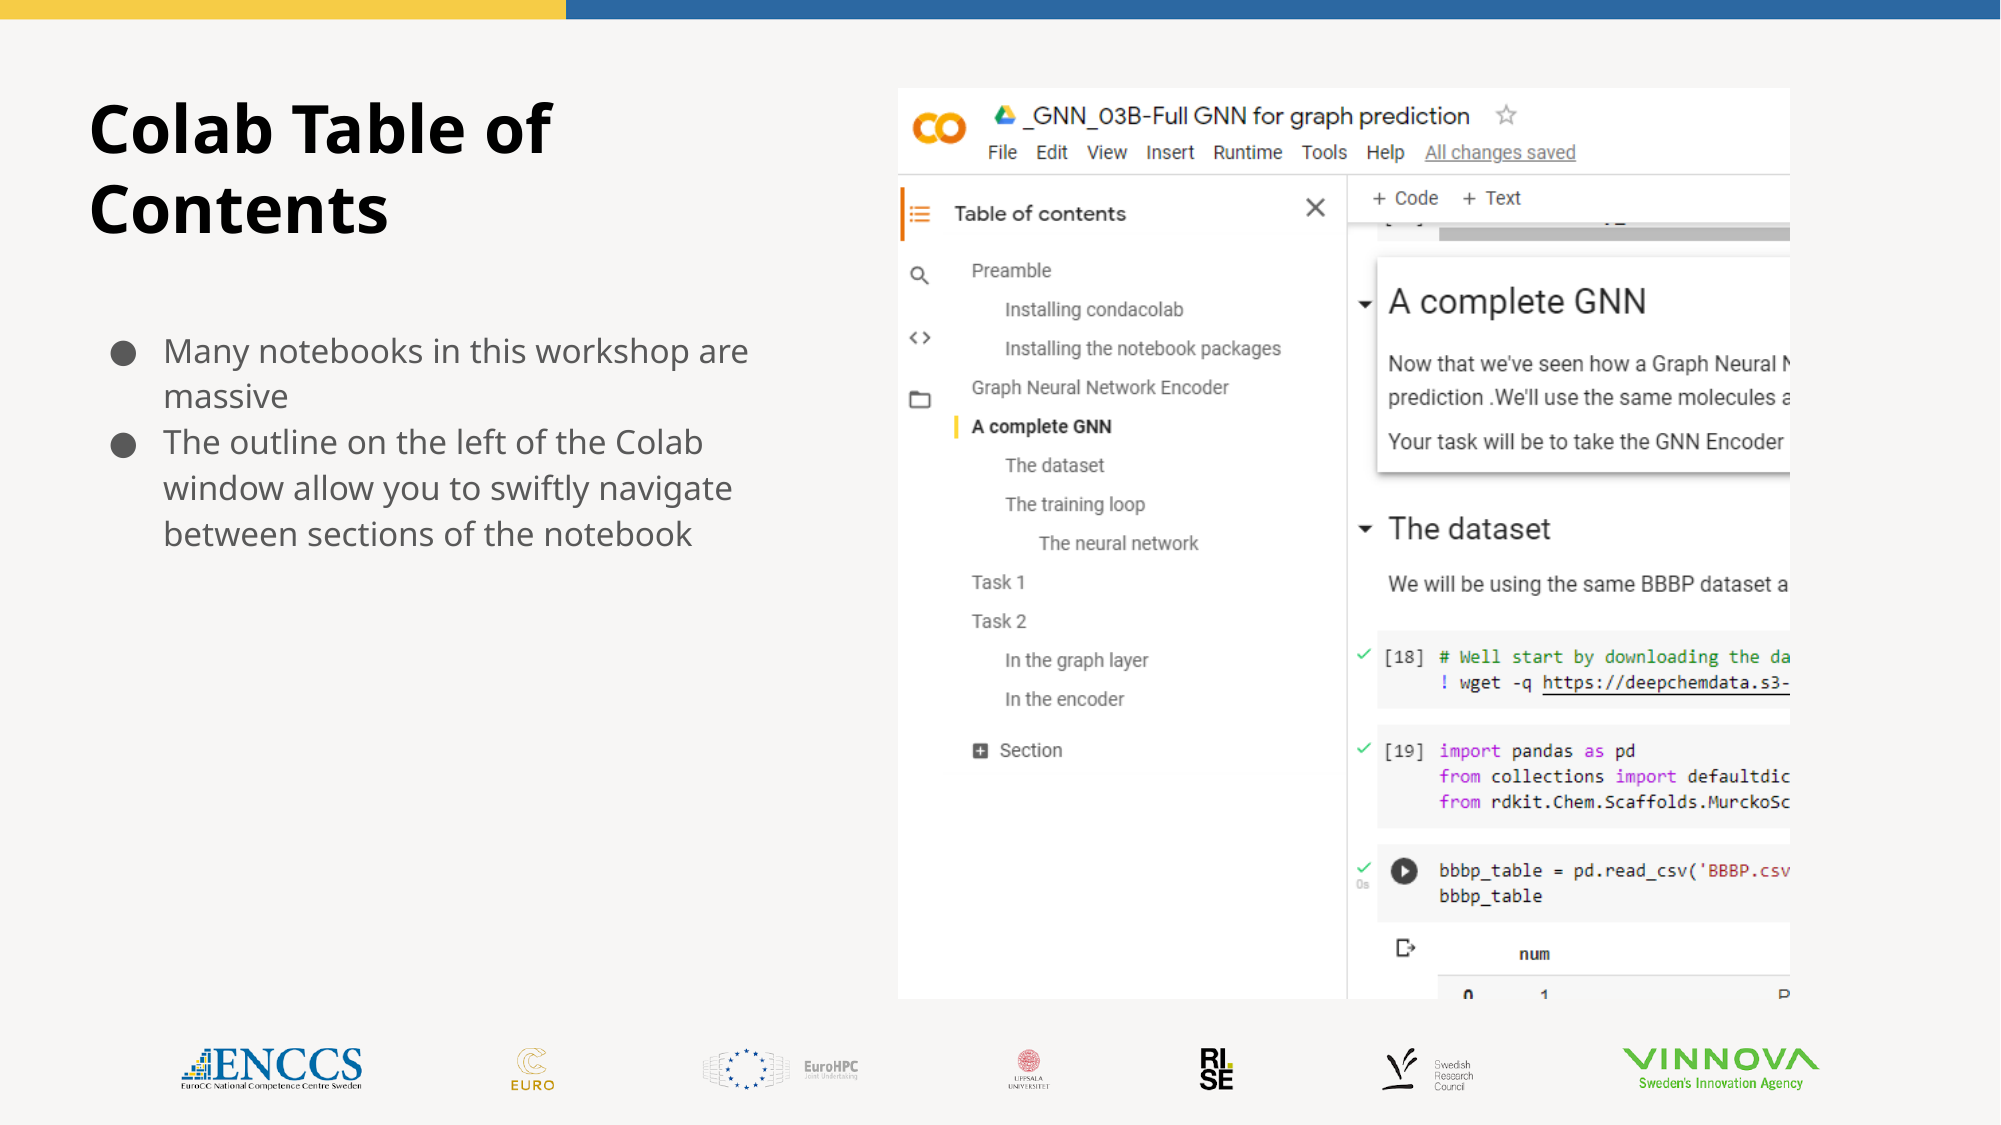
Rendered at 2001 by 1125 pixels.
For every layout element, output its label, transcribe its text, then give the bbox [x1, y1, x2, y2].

picture [0, 0, 2001, 1125]
list Many notebooks in this workshop are massive The outline on the left of the Colab window allow you to swiftly navigate between sections of the notebook [68, 304, 817, 1000]
text_box Colab Table of Contents [68, 66, 817, 304]
